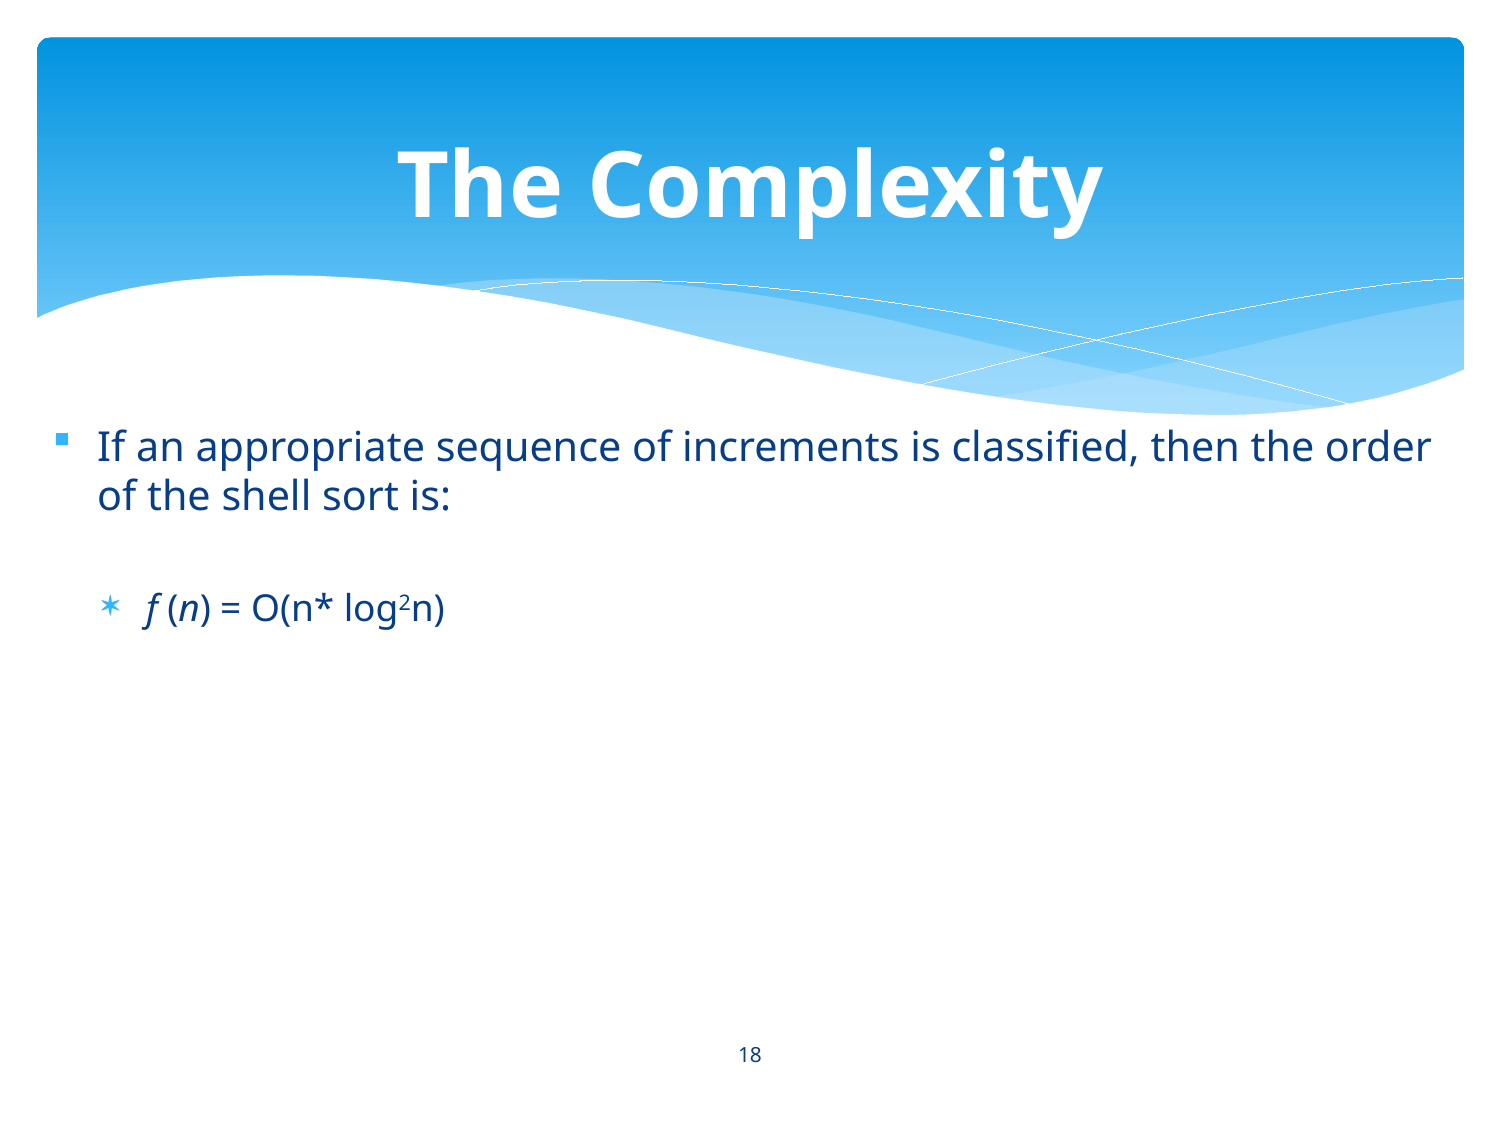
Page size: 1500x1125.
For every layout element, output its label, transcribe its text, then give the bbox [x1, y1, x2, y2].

slide_number 18 [654, 1025, 846, 1086]
list If an appropriate sequence of increments is classified, then the order of the shell sort is: f (n) = O(n* log2n) [37, 412, 1463, 638]
title The Complexity [112, 87, 1388, 275]
